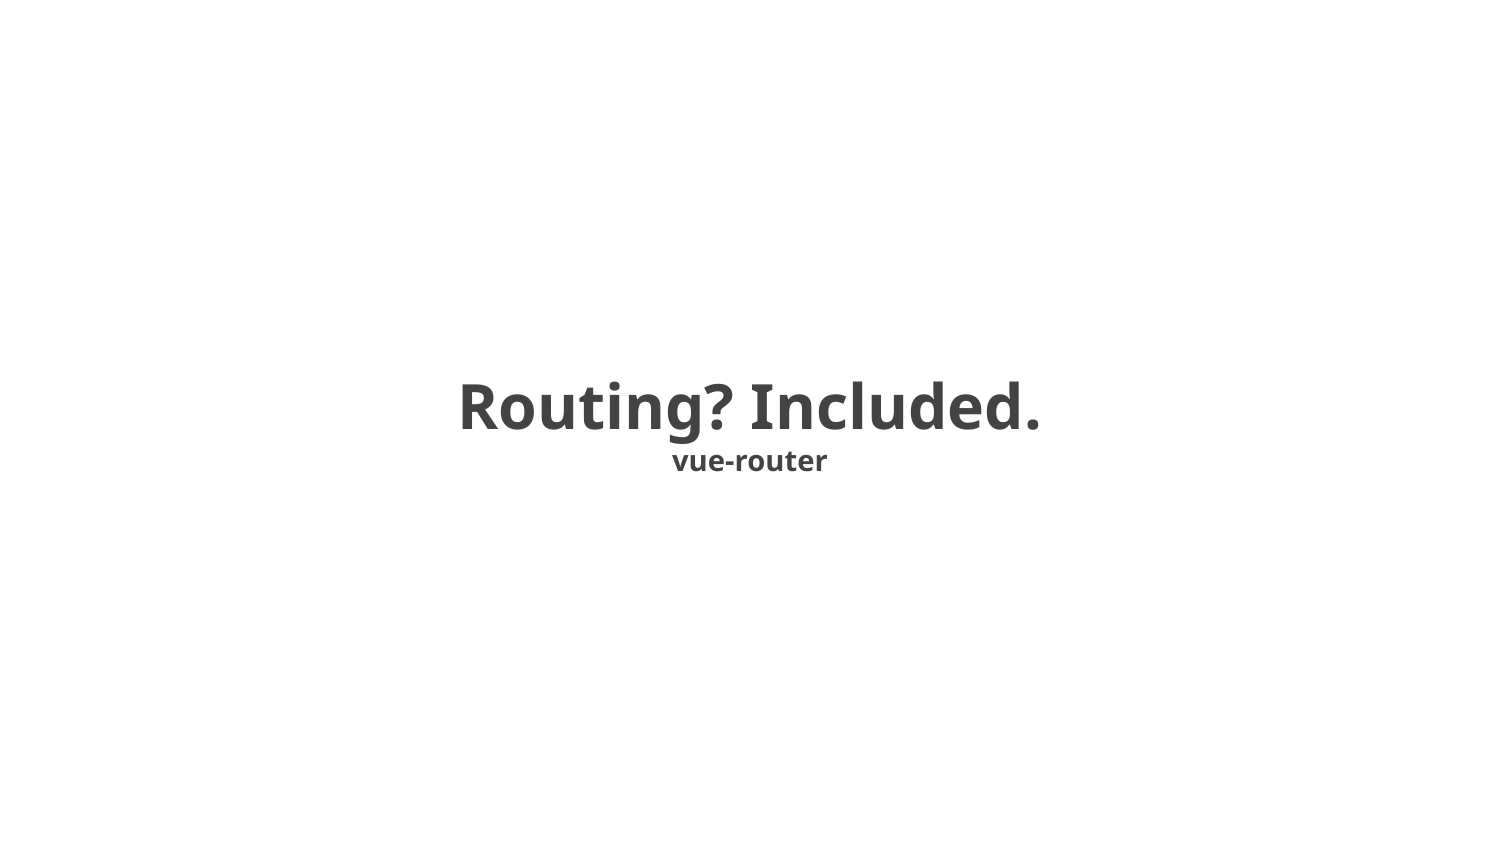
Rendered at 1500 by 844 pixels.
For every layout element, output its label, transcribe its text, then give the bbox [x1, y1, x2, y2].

text_box Routing? Included. vue-router [294, 264, 1206, 579]
